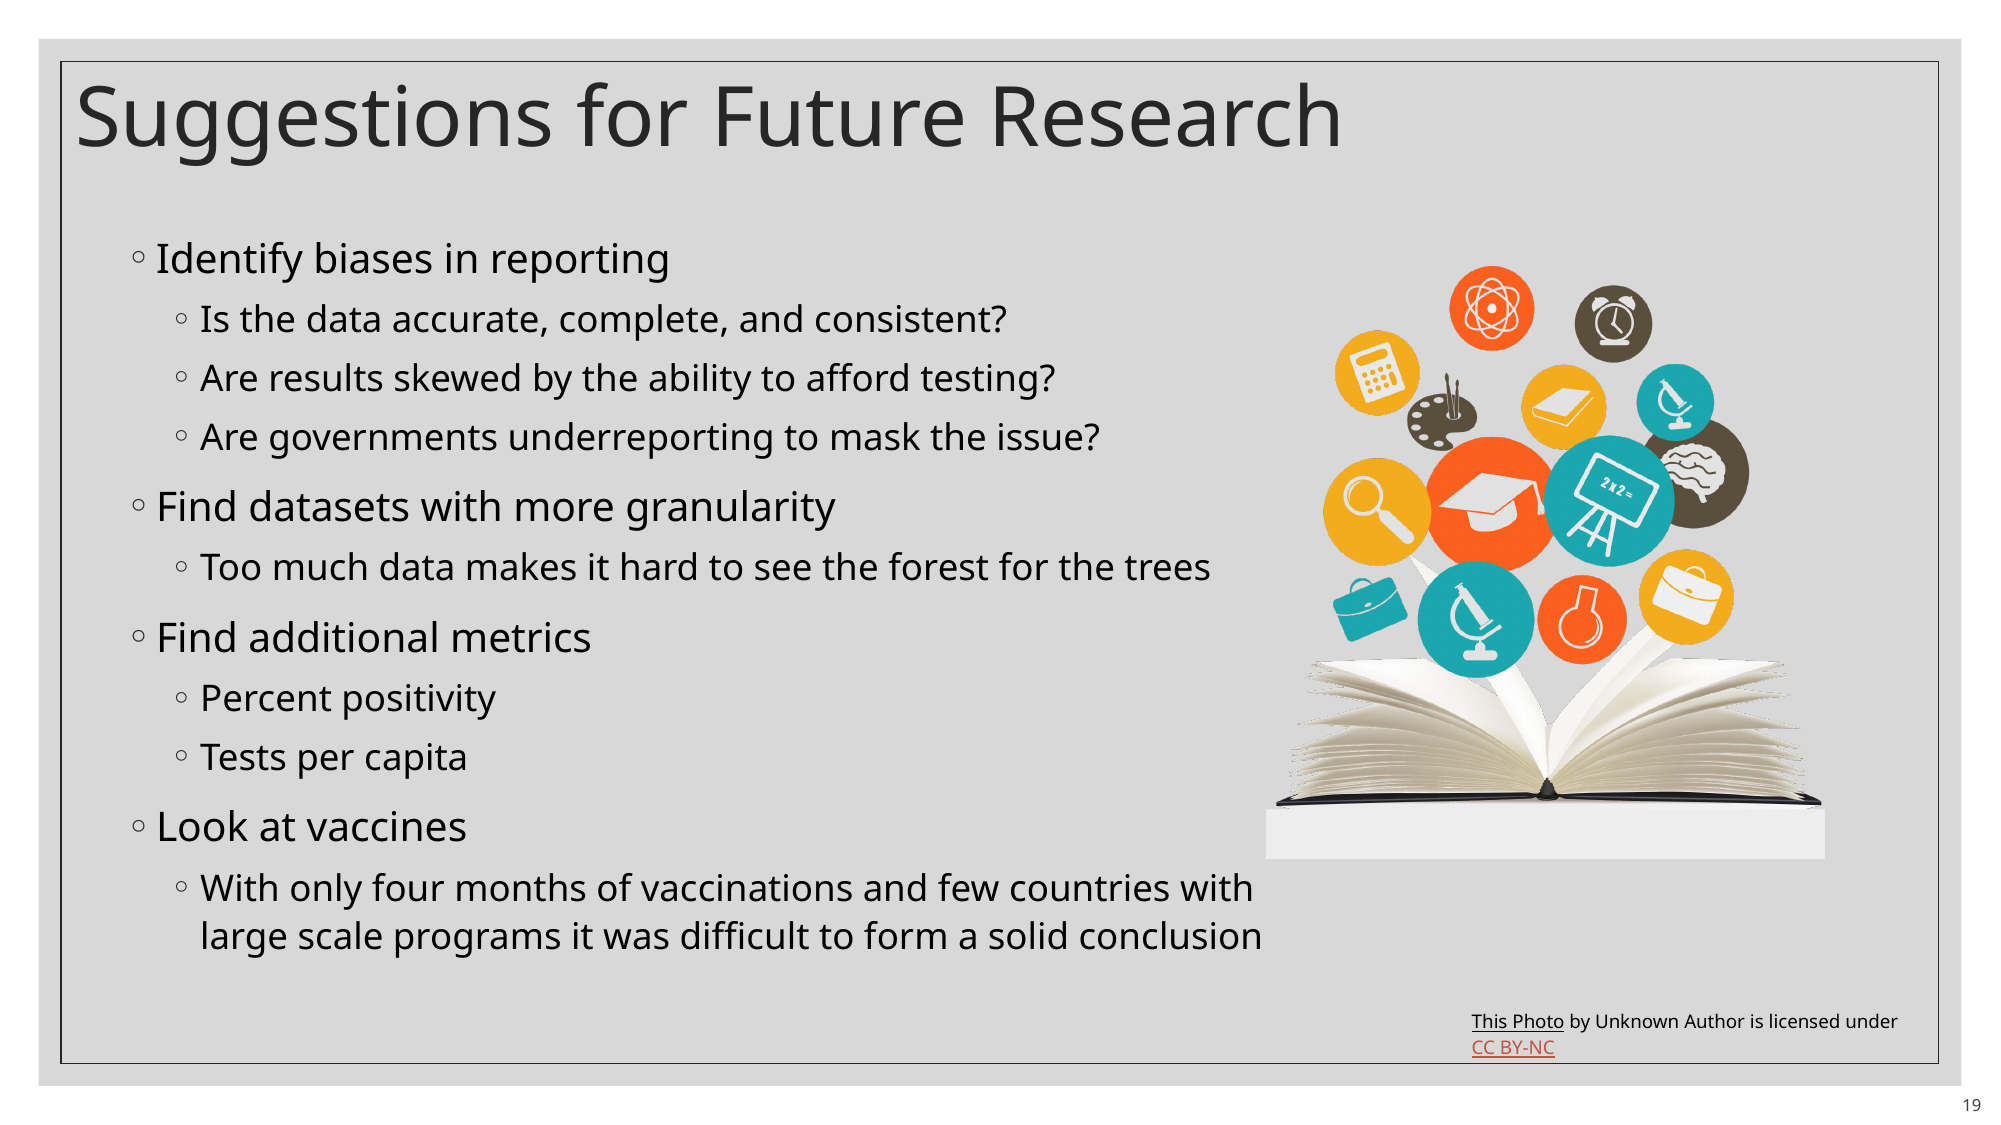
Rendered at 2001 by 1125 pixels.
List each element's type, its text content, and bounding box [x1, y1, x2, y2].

title Suggestions for Future Research [60, 60, 1710, 180]
text_box This Photo by Unknown Author is licensed under CC BY-NC [1456, 1002, 1947, 1069]
slide_number 19 [1943, 1065, 1997, 1125]
list Identify biases in reporting Is the data accurate, complete, and consistent? Are results skewed by the ability to afford testing? Are governments underreporting to mask the issue? Find datasets with more granularity Too much data makes it hard to see the forest for the trees Find additional metrics Percent positivity Tests per capita Look at vaccines With only four months of vaccinations and few countries with large scale programs it was difficult to form a solid conclusion [111, 220, 1302, 977]
picture [1266, 266, 1825, 859]
